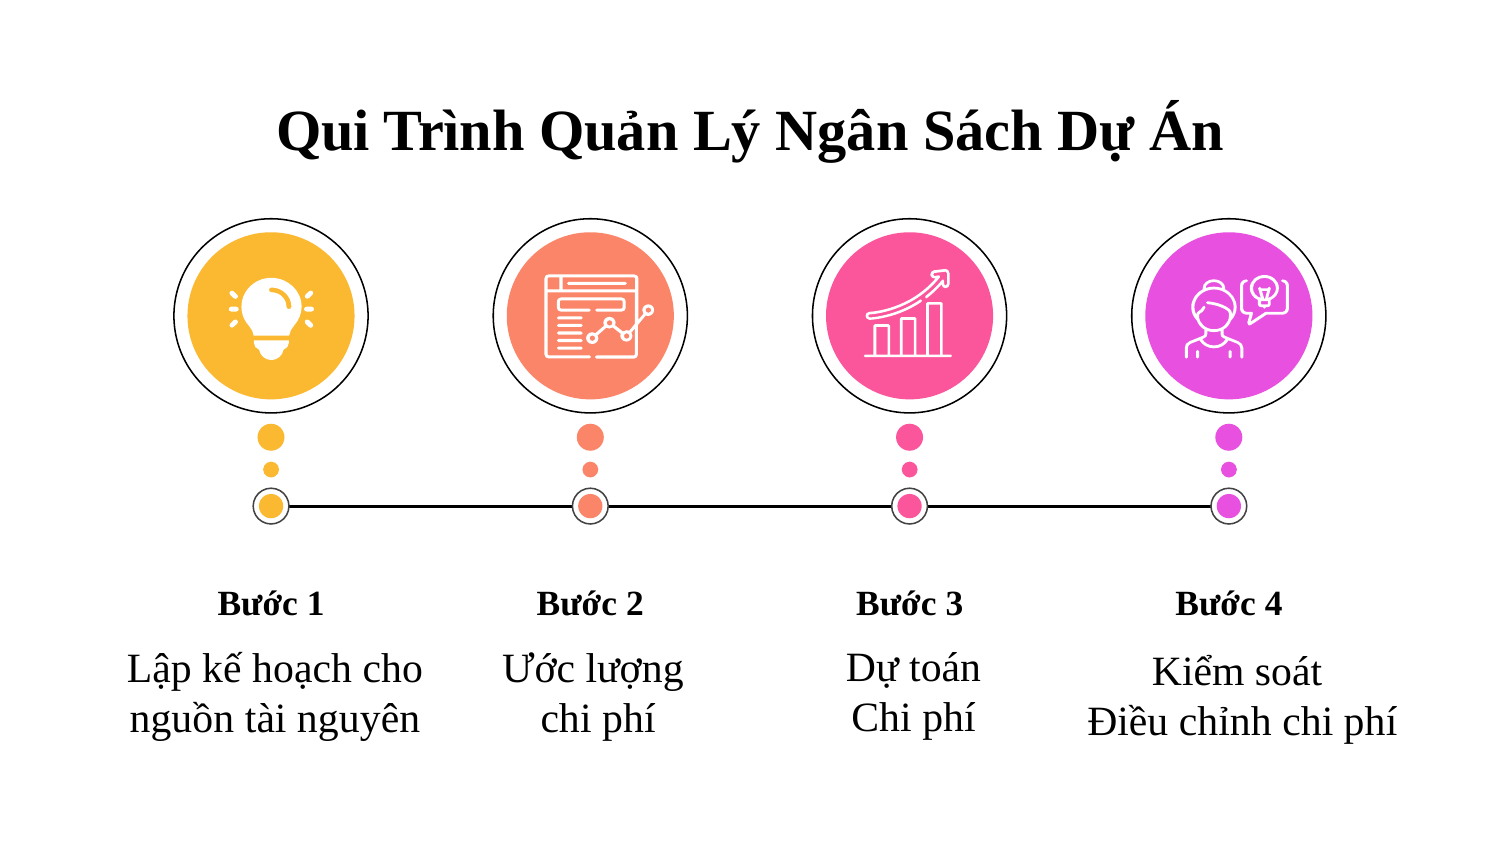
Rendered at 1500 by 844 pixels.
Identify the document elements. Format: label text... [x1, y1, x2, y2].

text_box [754, 218, 1065, 637]
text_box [544, 274, 655, 359]
text_box Dự toán Chi phí [749, 642, 1069, 748]
text_box Ước lượng chi phí [429, 643, 757, 749]
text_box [863, 268, 953, 358]
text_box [435, 218, 746, 637]
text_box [116, 218, 426, 711]
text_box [228, 277, 315, 361]
title Qui Trình Quản Lý Ngân Sách Dự Án [116, 88, 1384, 167]
text_box Lập kế hoạch cho nguồn tài nguyên [111, 712, 429, 749]
text_box Kiểm soát Điều chỉnh chi phí [1069, 636, 1415, 752]
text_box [1184, 274, 1290, 359]
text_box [1074, 218, 1384, 637]
